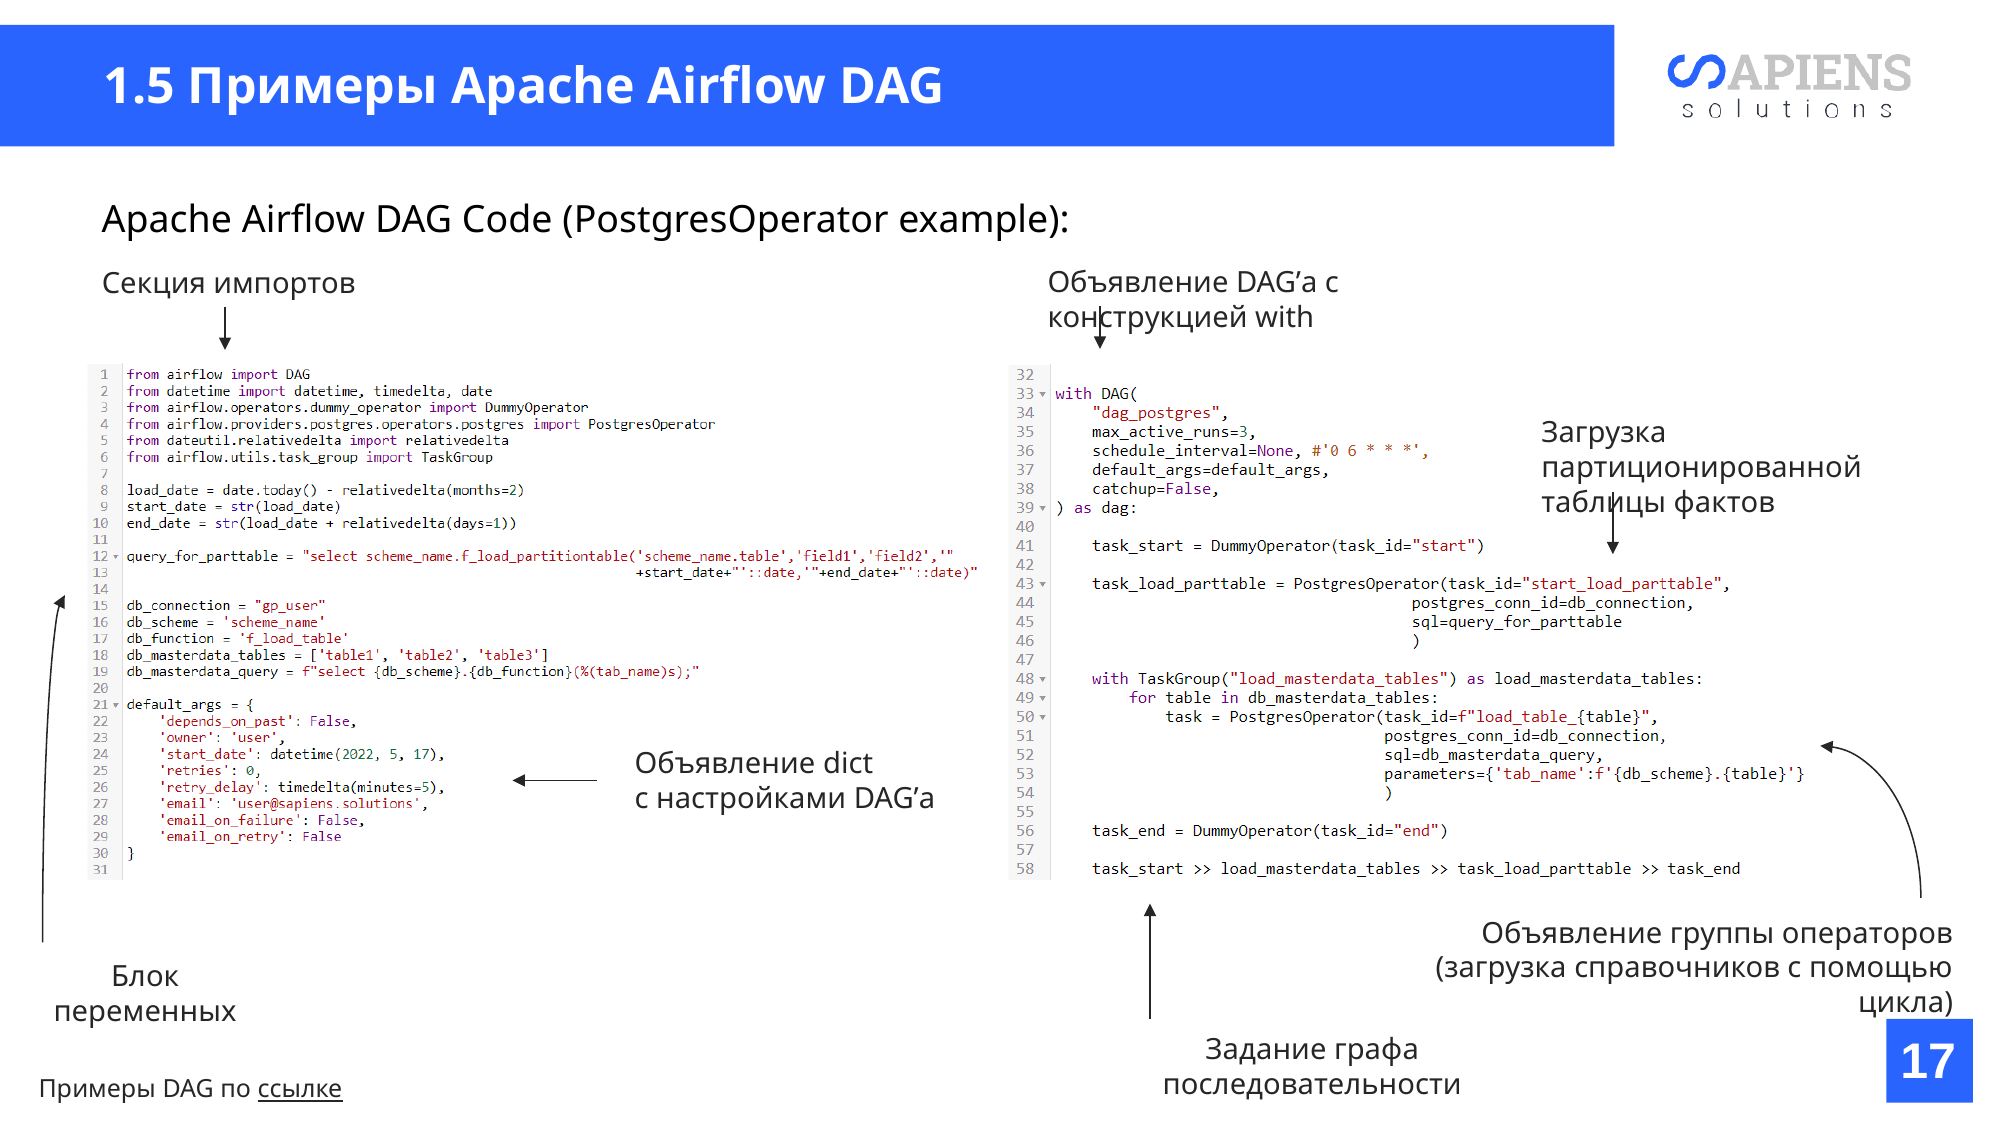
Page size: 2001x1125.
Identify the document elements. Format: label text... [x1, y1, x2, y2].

text_box Задание графа последовательности [1049, 1022, 1575, 1108]
text_box 17 [1894, 1031, 1981, 1089]
picture [1008, 364, 1990, 881]
text_box 1.5 Примеры Apache Airflow DAG [101, 51, 1050, 114]
picture [1884, 54, 1911, 91]
picture [1825, 103, 1838, 118]
text_box Объявление DAG’а с конструкцией with [1032, 255, 1558, 341]
text_box Apache Airflow DAG Code (PostgresOperator example): [86, 187, 1613, 248]
picture [87, 363, 984, 881]
picture [1844, 54, 1882, 90]
text_box Примеры DAG по ссылке [23, 1065, 1024, 1115]
text_box [41, 595, 65, 943]
text_box [1820, 888, 1922, 898]
text_box Объявление группы операторов (загрузка справочников с помощью цикла) [1380, 906, 1968, 1027]
text_box Секция импортов [0, 256, 492, 307]
text_box [1886, 1018, 1973, 1103]
text_box Блок переменных [1, 949, 289, 1035]
picture [1709, 103, 1721, 118]
